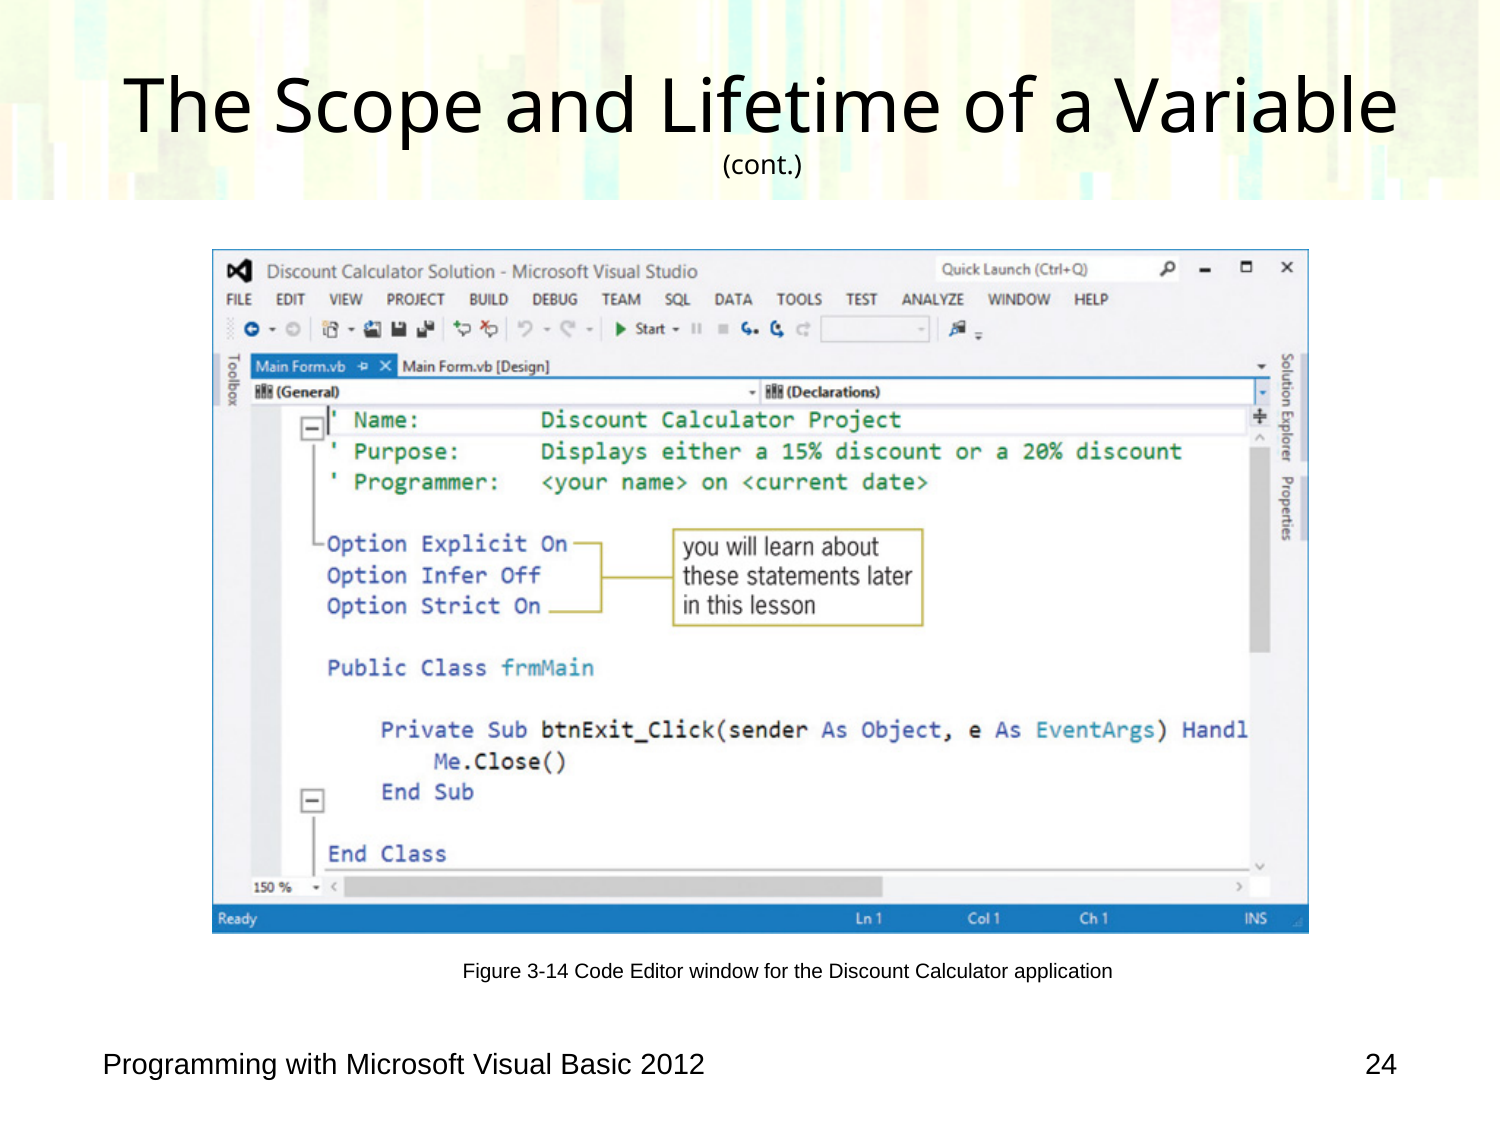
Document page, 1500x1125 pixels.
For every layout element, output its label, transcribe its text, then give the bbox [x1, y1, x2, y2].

title The Scope and Lifetime of a Variable (cont.) [99, 24, 1425, 213]
text_box Figure 3-14 Code Editor window for the Discount Calculator application [447, 950, 1175, 990]
slide_number 24 [1074, 1037, 1413, 1101]
picture [212, 249, 1310, 935]
footer Programming with Microsoft Visual Basic 2012 [87, 1037, 1051, 1101]
